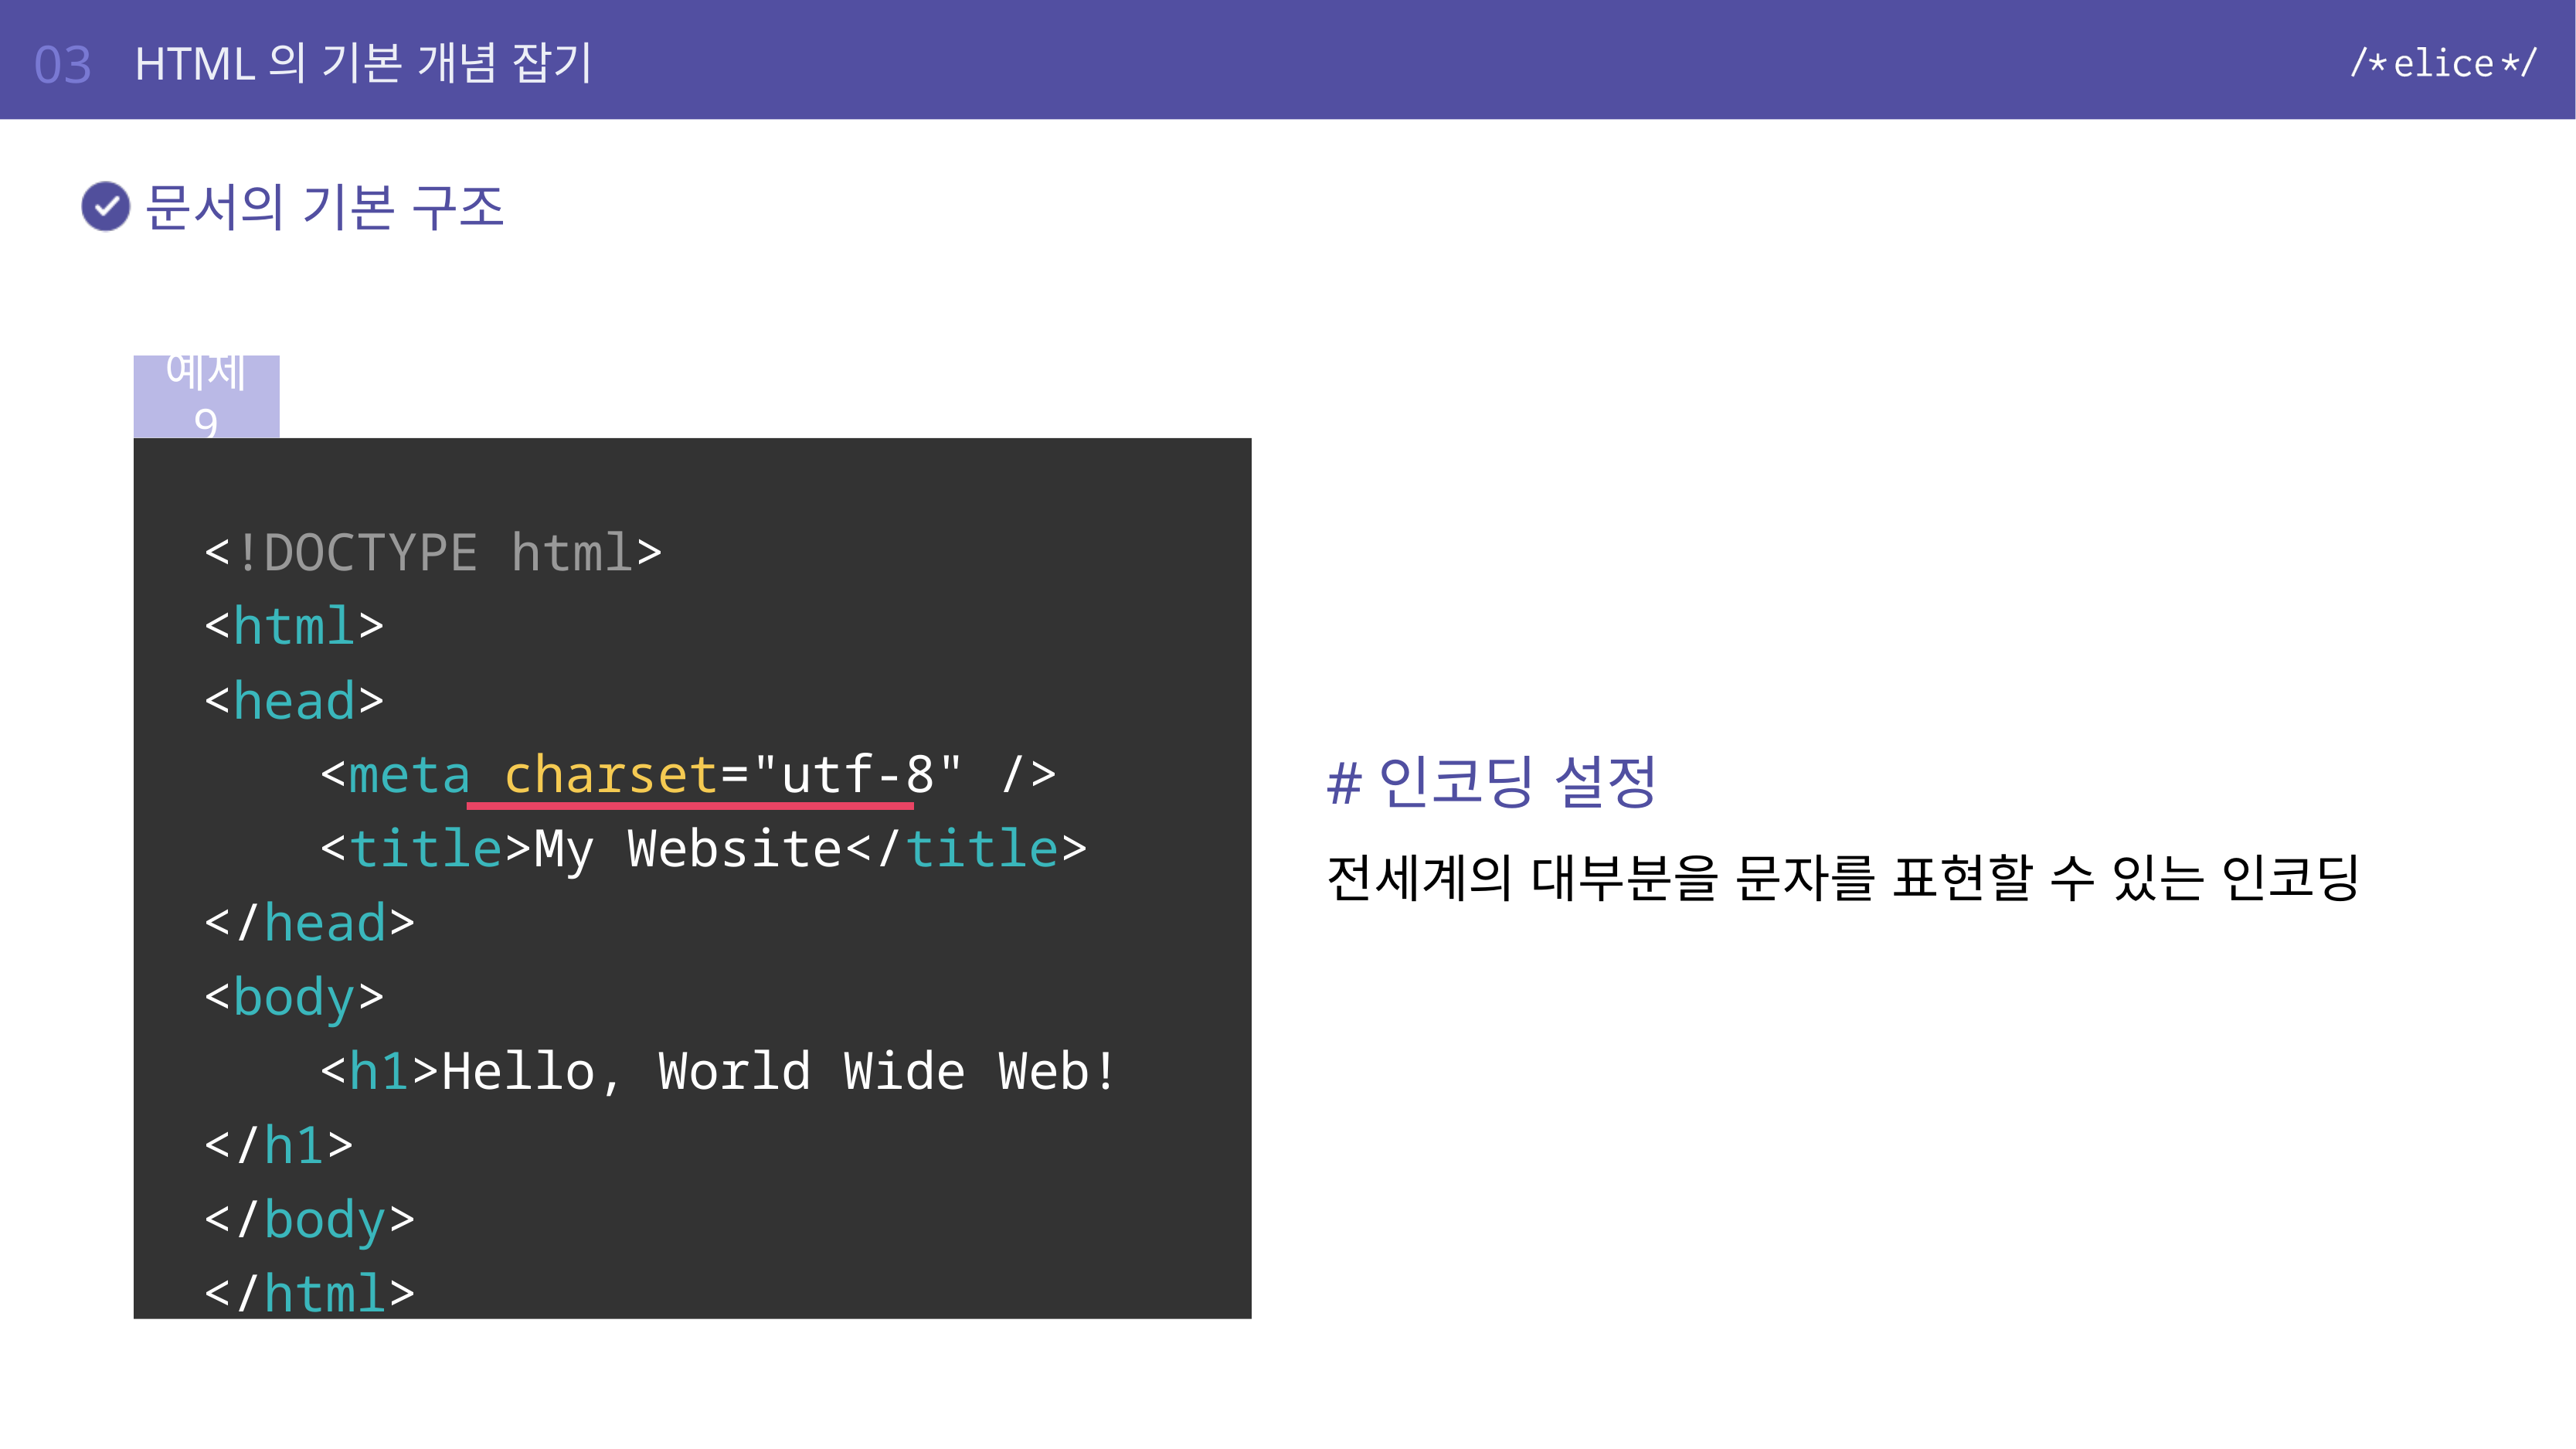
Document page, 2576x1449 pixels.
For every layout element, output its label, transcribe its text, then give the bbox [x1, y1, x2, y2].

list 03 [33, 17, 134, 107]
picture [2347, 32, 2542, 91]
list 문서의 기본 구조 [134, 162, 2443, 251]
list 예제 9 [134, 355, 280, 437]
picture [81, 180, 133, 233]
list #인코딩 설정 전세계의 대부분을 문자를 표현할 수 있는 인코딩 [1314, 705, 2442, 934]
list <!DOCTYPE html> <html> <head> <meta charset="utf-8" /> <title>My Website</title> </head> <body> <h1>Hello, World Wide Web!</h1> </body> </html> [134, 437, 1252, 1319]
list HTML의 기본 개념 잡기 [134, 17, 2311, 107]
